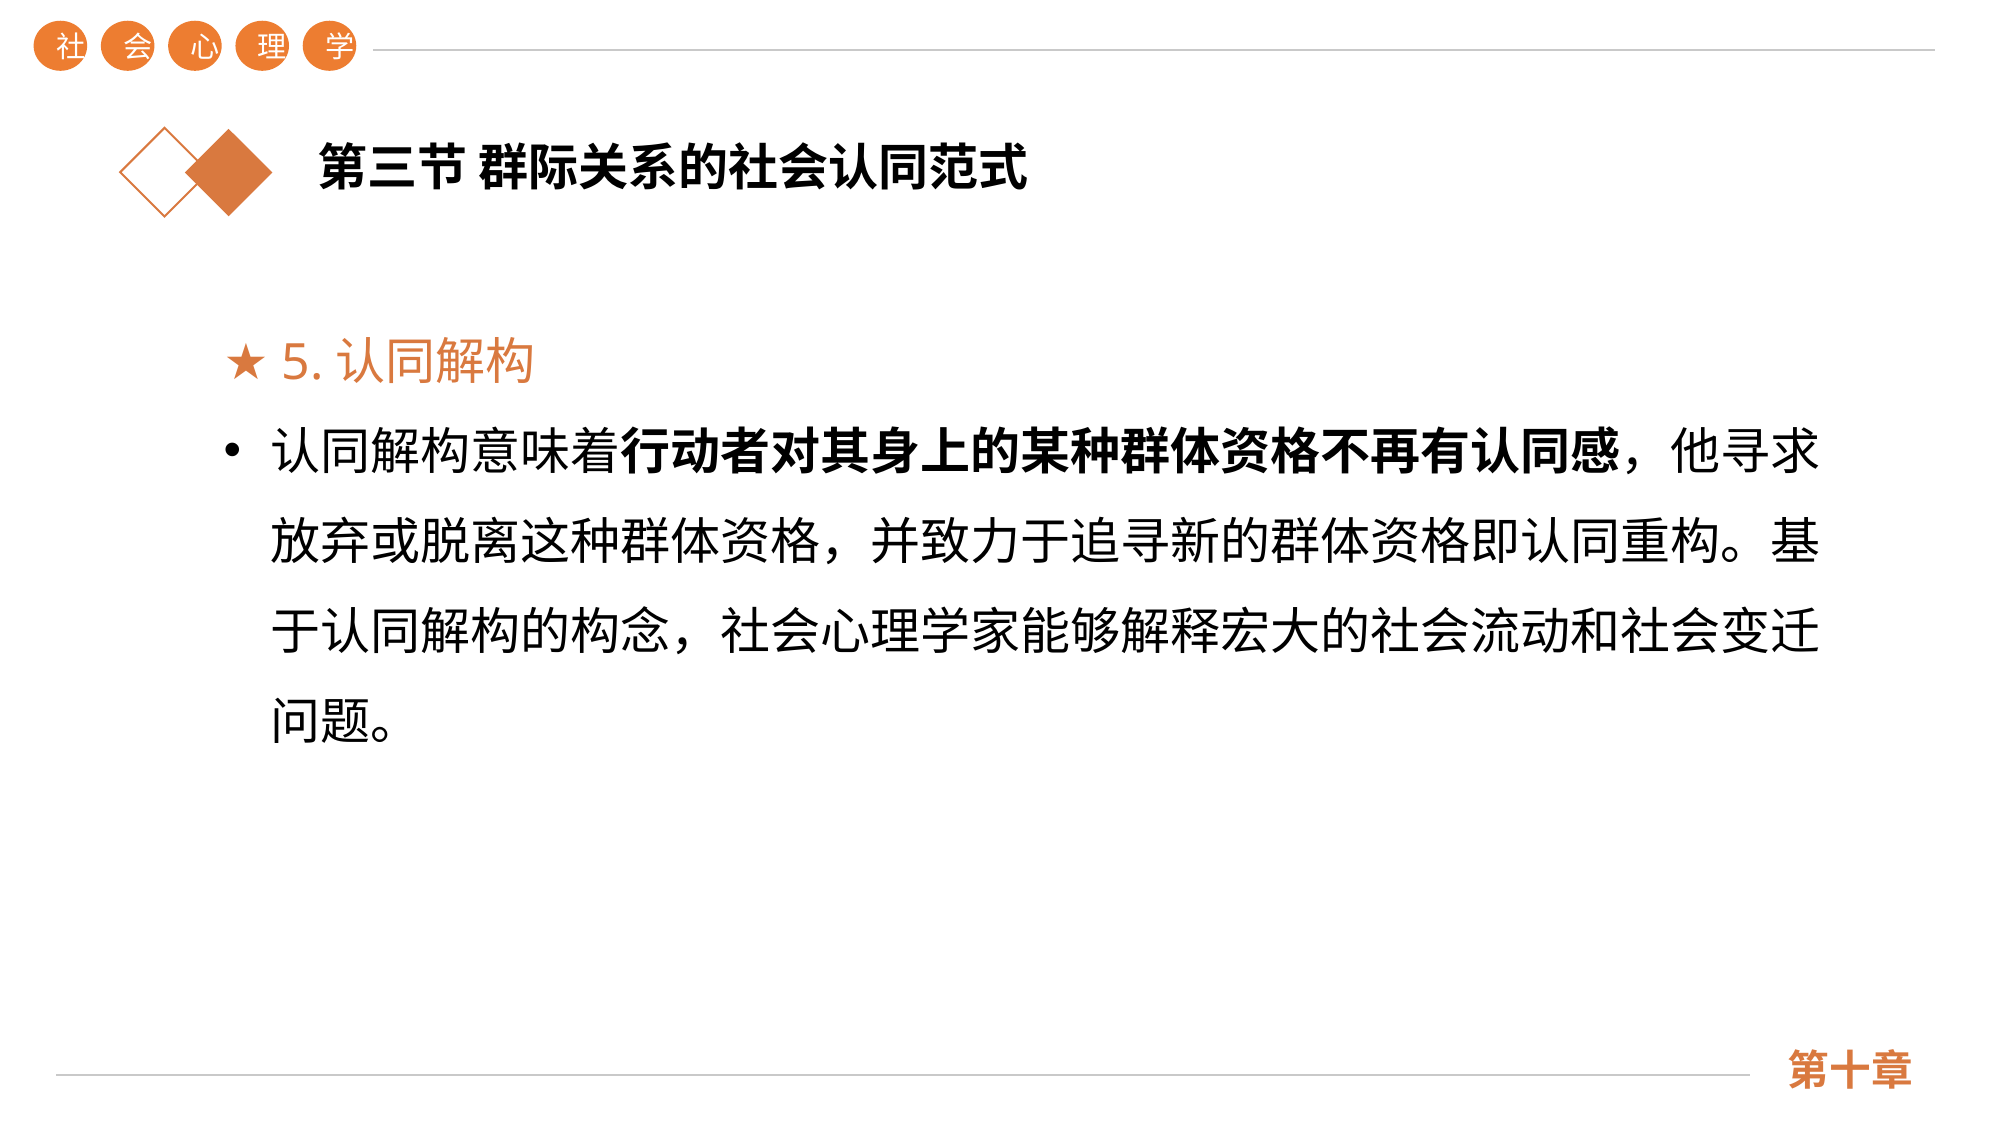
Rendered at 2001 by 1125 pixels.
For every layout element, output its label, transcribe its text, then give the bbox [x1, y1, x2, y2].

text_box ★ 5.认同解构 认同解构意味着行动者对其身上的某种群体资格不再有认同感，他寻求放弃或脱离这种群体资格，并致力于追寻新的群体资格即认同重构。基于认同解构的构念，社会心理学家能够解释宏大的社会流动和社会变迁问题。 [208, 142, 1858, 937]
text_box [33, 20, 357, 71]
text_box 第十章 [1772, 1040, 2000, 1101]
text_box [120, 127, 273, 217]
text_box 第三节 群际关系的社会认同范式 [302, 127, 1057, 203]
